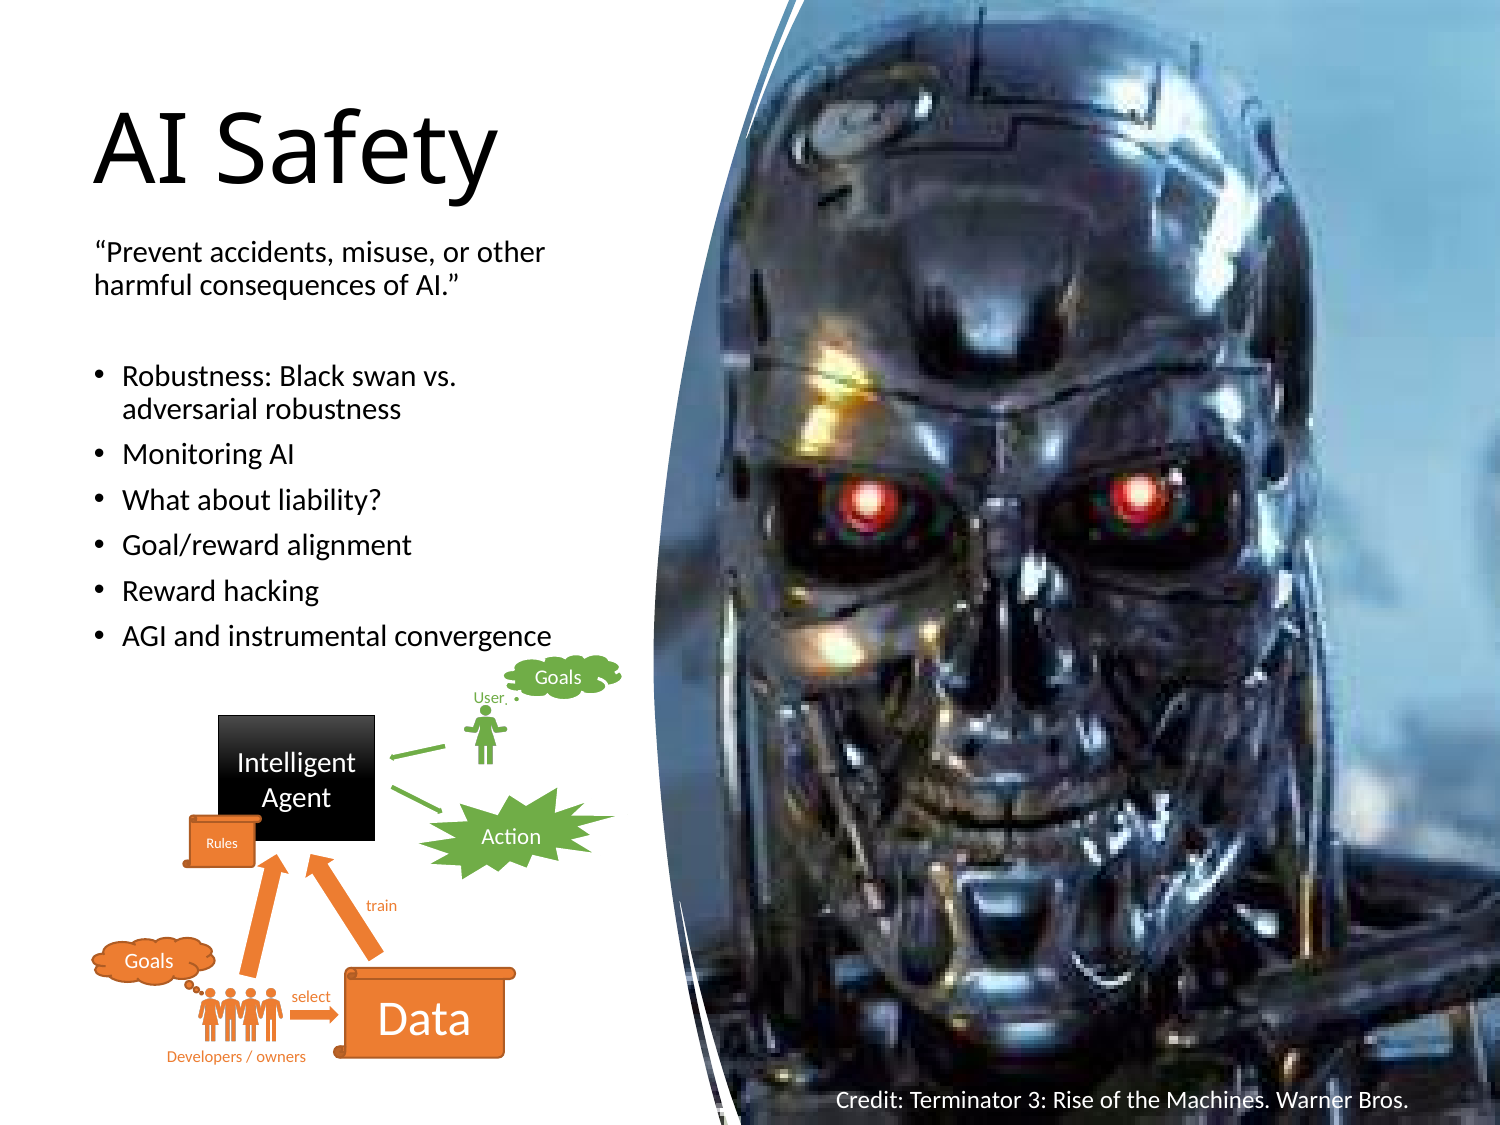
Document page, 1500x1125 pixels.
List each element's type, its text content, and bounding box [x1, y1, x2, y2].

picture [653, 0, 1500, 1125]
list “Prevent accidents, misuse, or other harmful consequences of AI.” Robustness: Black swan vs. adversarial robustness Monitoring AI What about liability? Goal/reward alignment Reward hacking AGI and instrumental convergence [78, 228, 601, 664]
title AI Safety [78, 53, 617, 213]
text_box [92, 653, 624, 1073]
